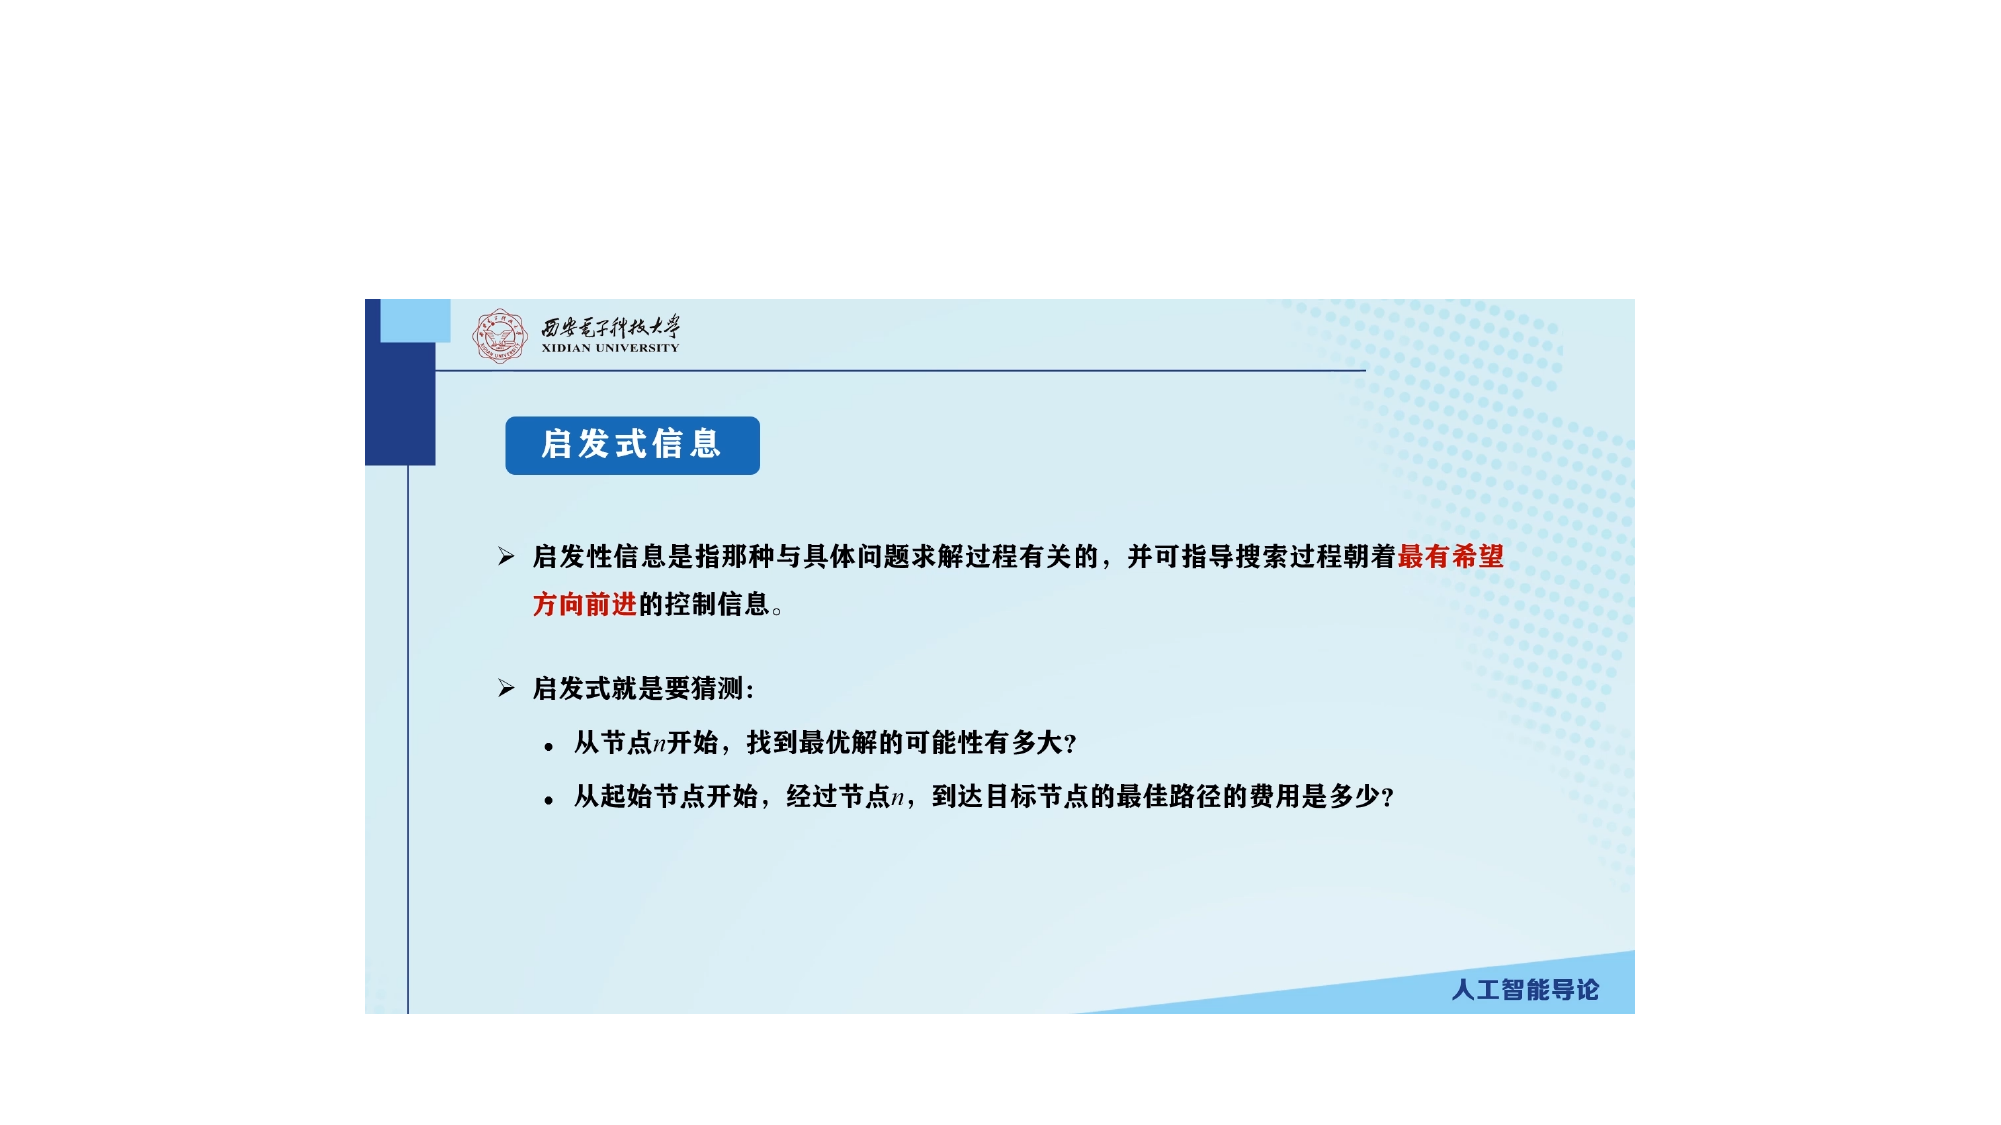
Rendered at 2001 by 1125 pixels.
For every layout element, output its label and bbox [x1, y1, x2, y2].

list [365, 299, 1635, 1014]
